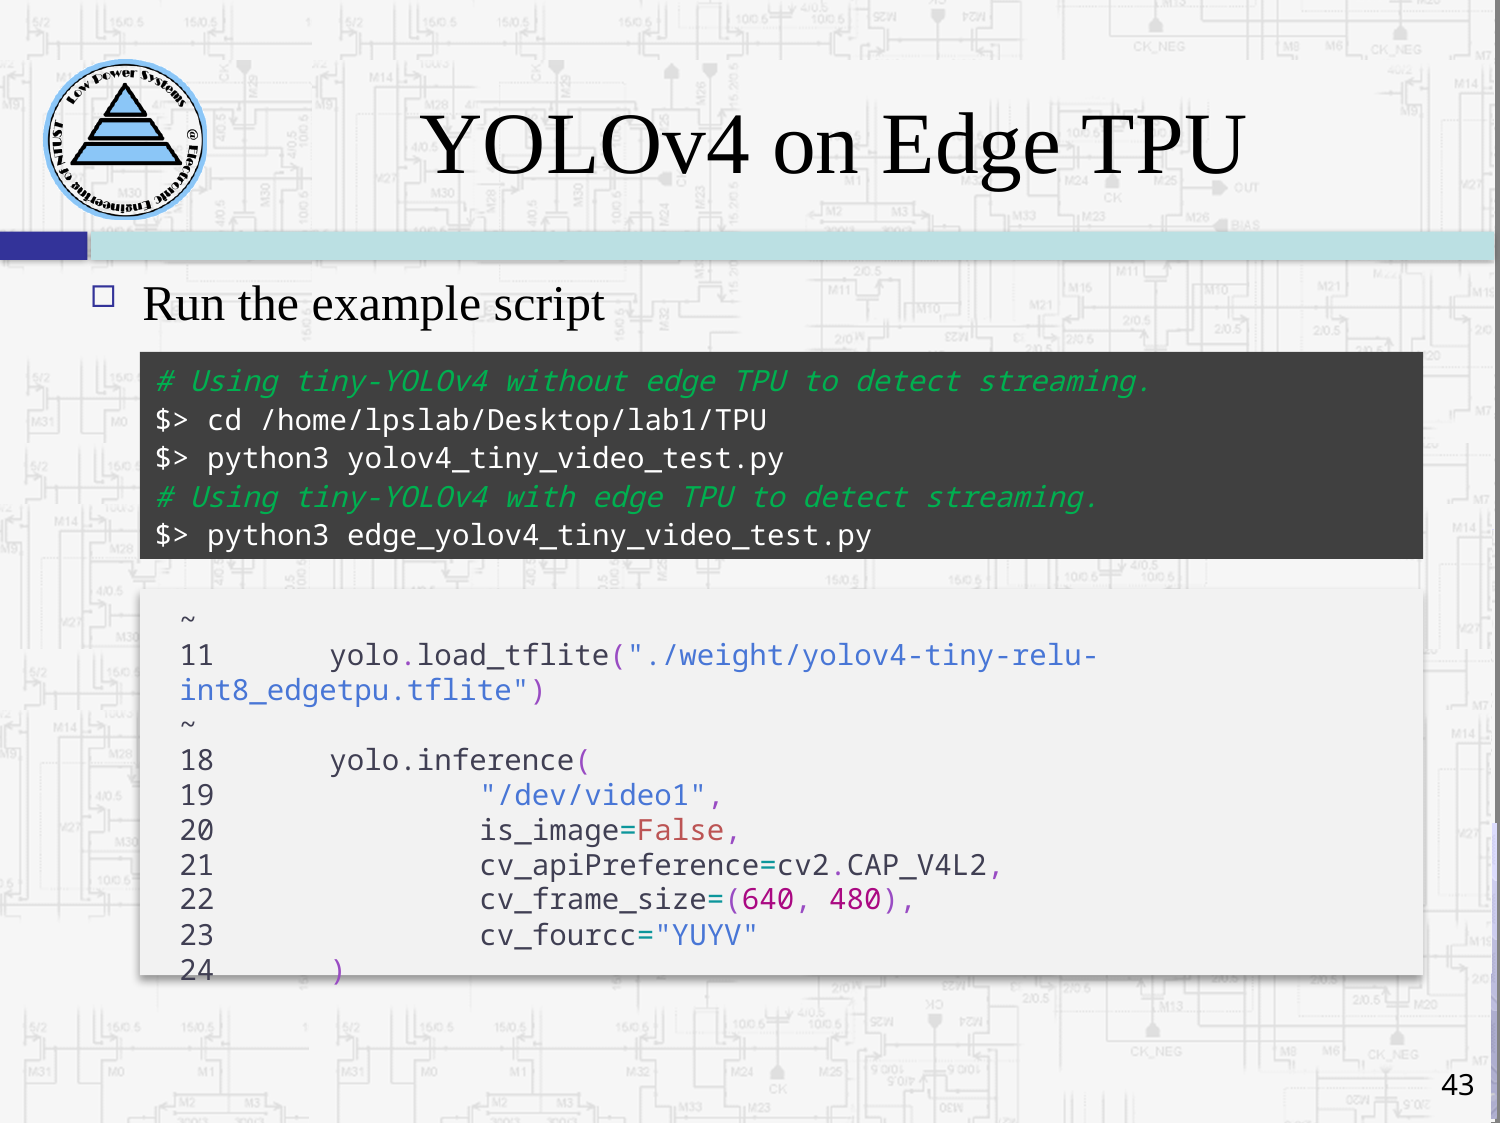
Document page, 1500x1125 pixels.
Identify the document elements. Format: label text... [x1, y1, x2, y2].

text_box # Using tiny-YOLOv4 without edge TPU to detect streaming. $> cd /home/lpslab/Desktop/lab1/TPU $> python3 yolov4_tiny_video_test.py # Using tiny-YOLOv4 with edge TPU to detect streaming. $> python3 edge_yolov4_tiny_video_test.py [139, 351, 1424, 559]
list Run the example script [75, 262, 1425, 1005]
picture [0, 0, 1500, 1123]
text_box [139, 588, 1424, 976]
slide_number 43 [1139, 1058, 1490, 1114]
title YOLOv4 on Edge TPU [242, 45, 1425, 233]
